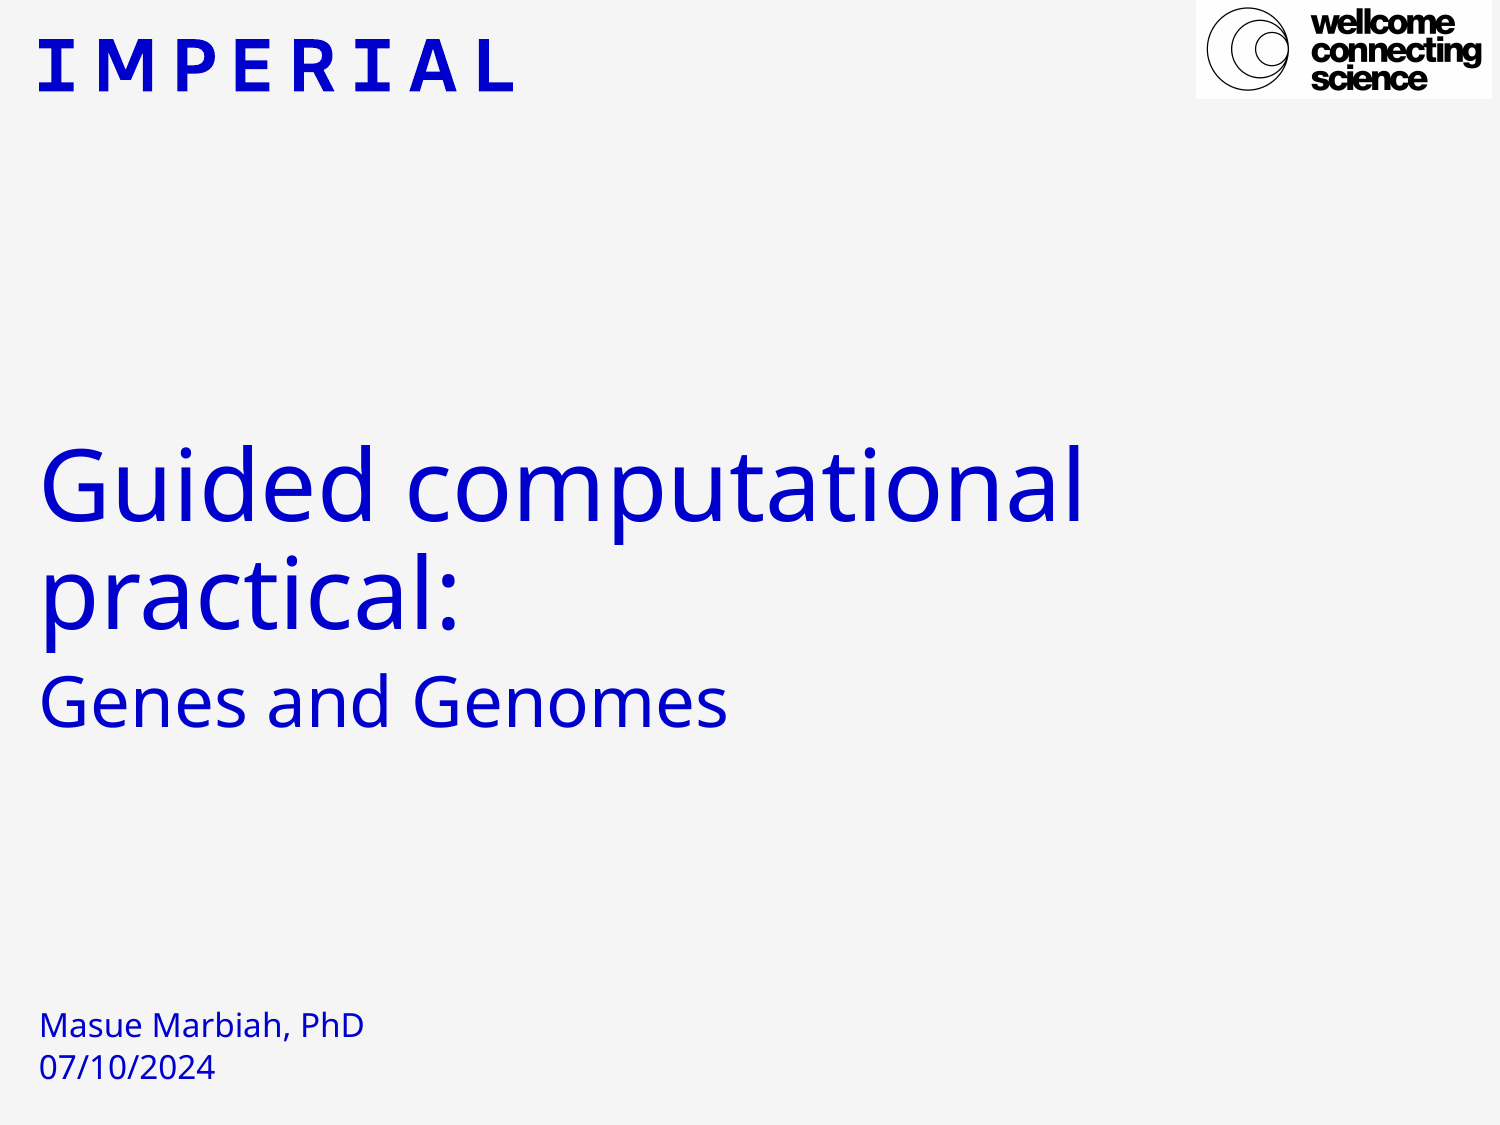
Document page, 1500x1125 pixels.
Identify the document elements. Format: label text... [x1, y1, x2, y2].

title Guided computational practical: [39, 351, 1164, 652]
list Masue Marbiah, PhD 07/10/2024 [39, 964, 731, 1086]
picture [1196, 0, 1492, 99]
subtitle Genes and Genomes [39, 652, 1164, 870]
